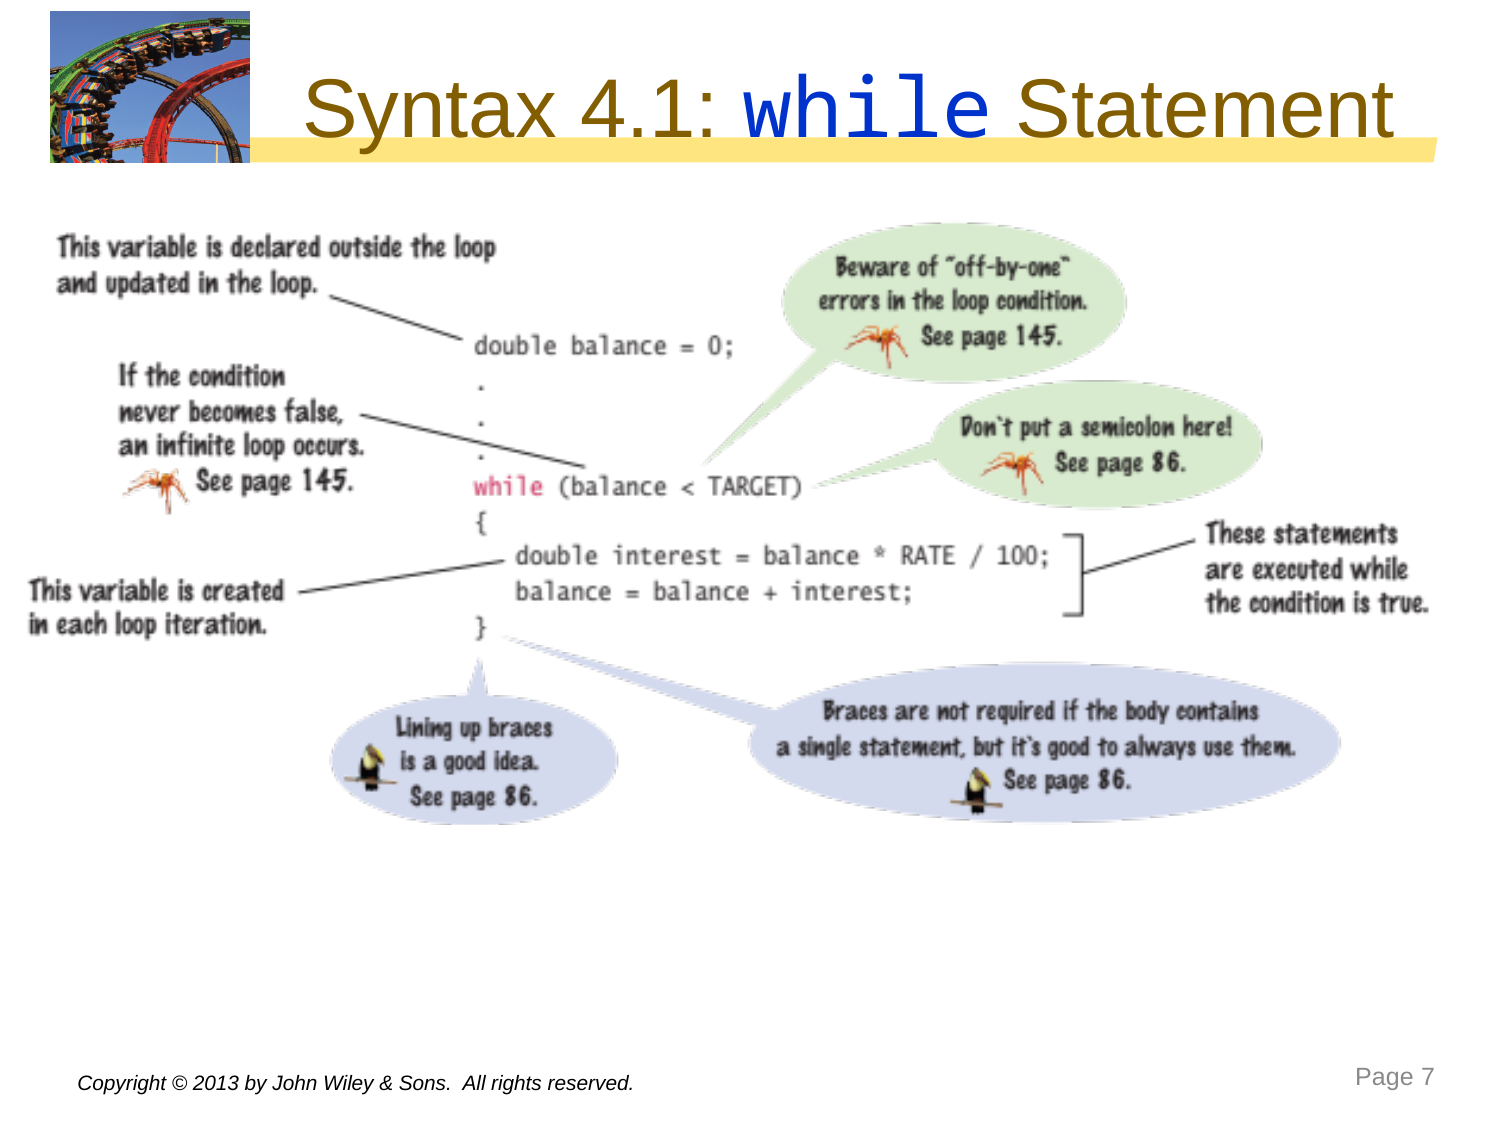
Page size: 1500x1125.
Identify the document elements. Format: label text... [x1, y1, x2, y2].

title Syntax 4.1: while Statement [287, 45, 1450, 163]
picture [12, 212, 1437, 826]
slide_number Page 7 [1187, 1050, 1450, 1100]
footer Copyright © 2013 by John Wiley & Sons. All rights reserved. [62, 1037, 726, 1104]
picture [50, 11, 250, 163]
